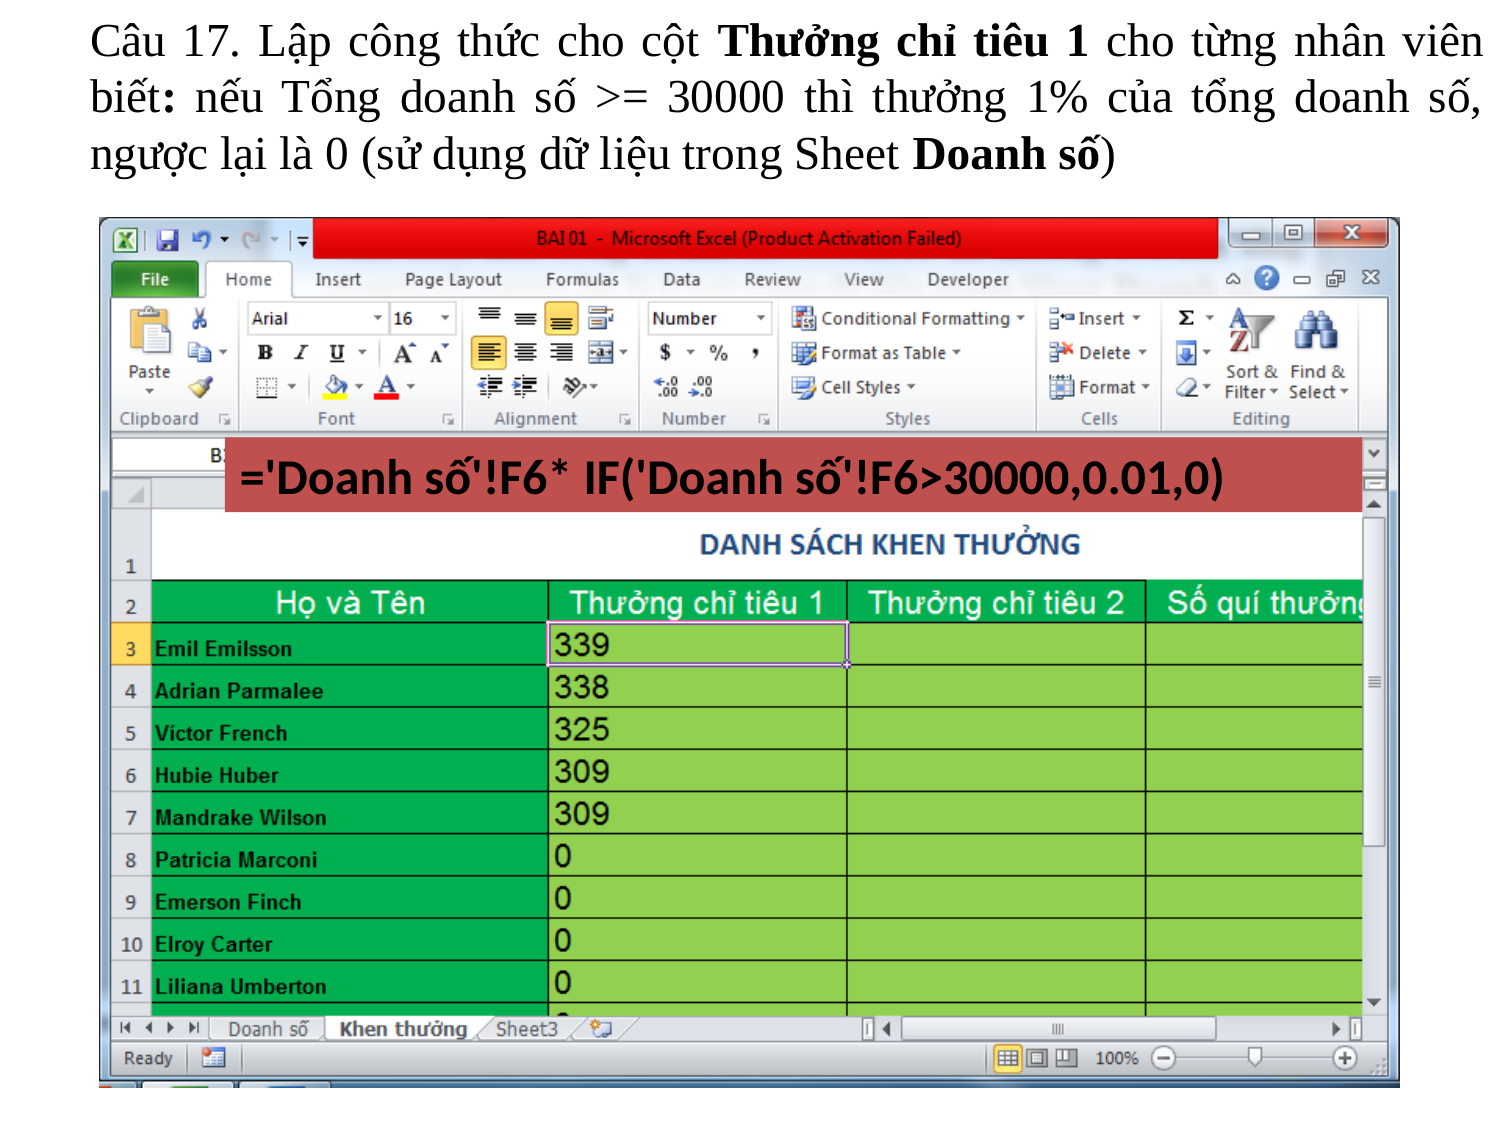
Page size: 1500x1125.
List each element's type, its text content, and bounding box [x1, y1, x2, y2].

title Câu 17. Lập công thức cho cột Thưởng chỉ tiêu 1 cho từng nhân viên biết: nếu Tổng doanh số >= 30000 thì thưởng 1% của tổng doanh số, ngược lại là 0 (sử dụng dữ liệu trong Sheet Doanh số) [75, 0, 1500, 188]
picture [99, 216, 1401, 1088]
